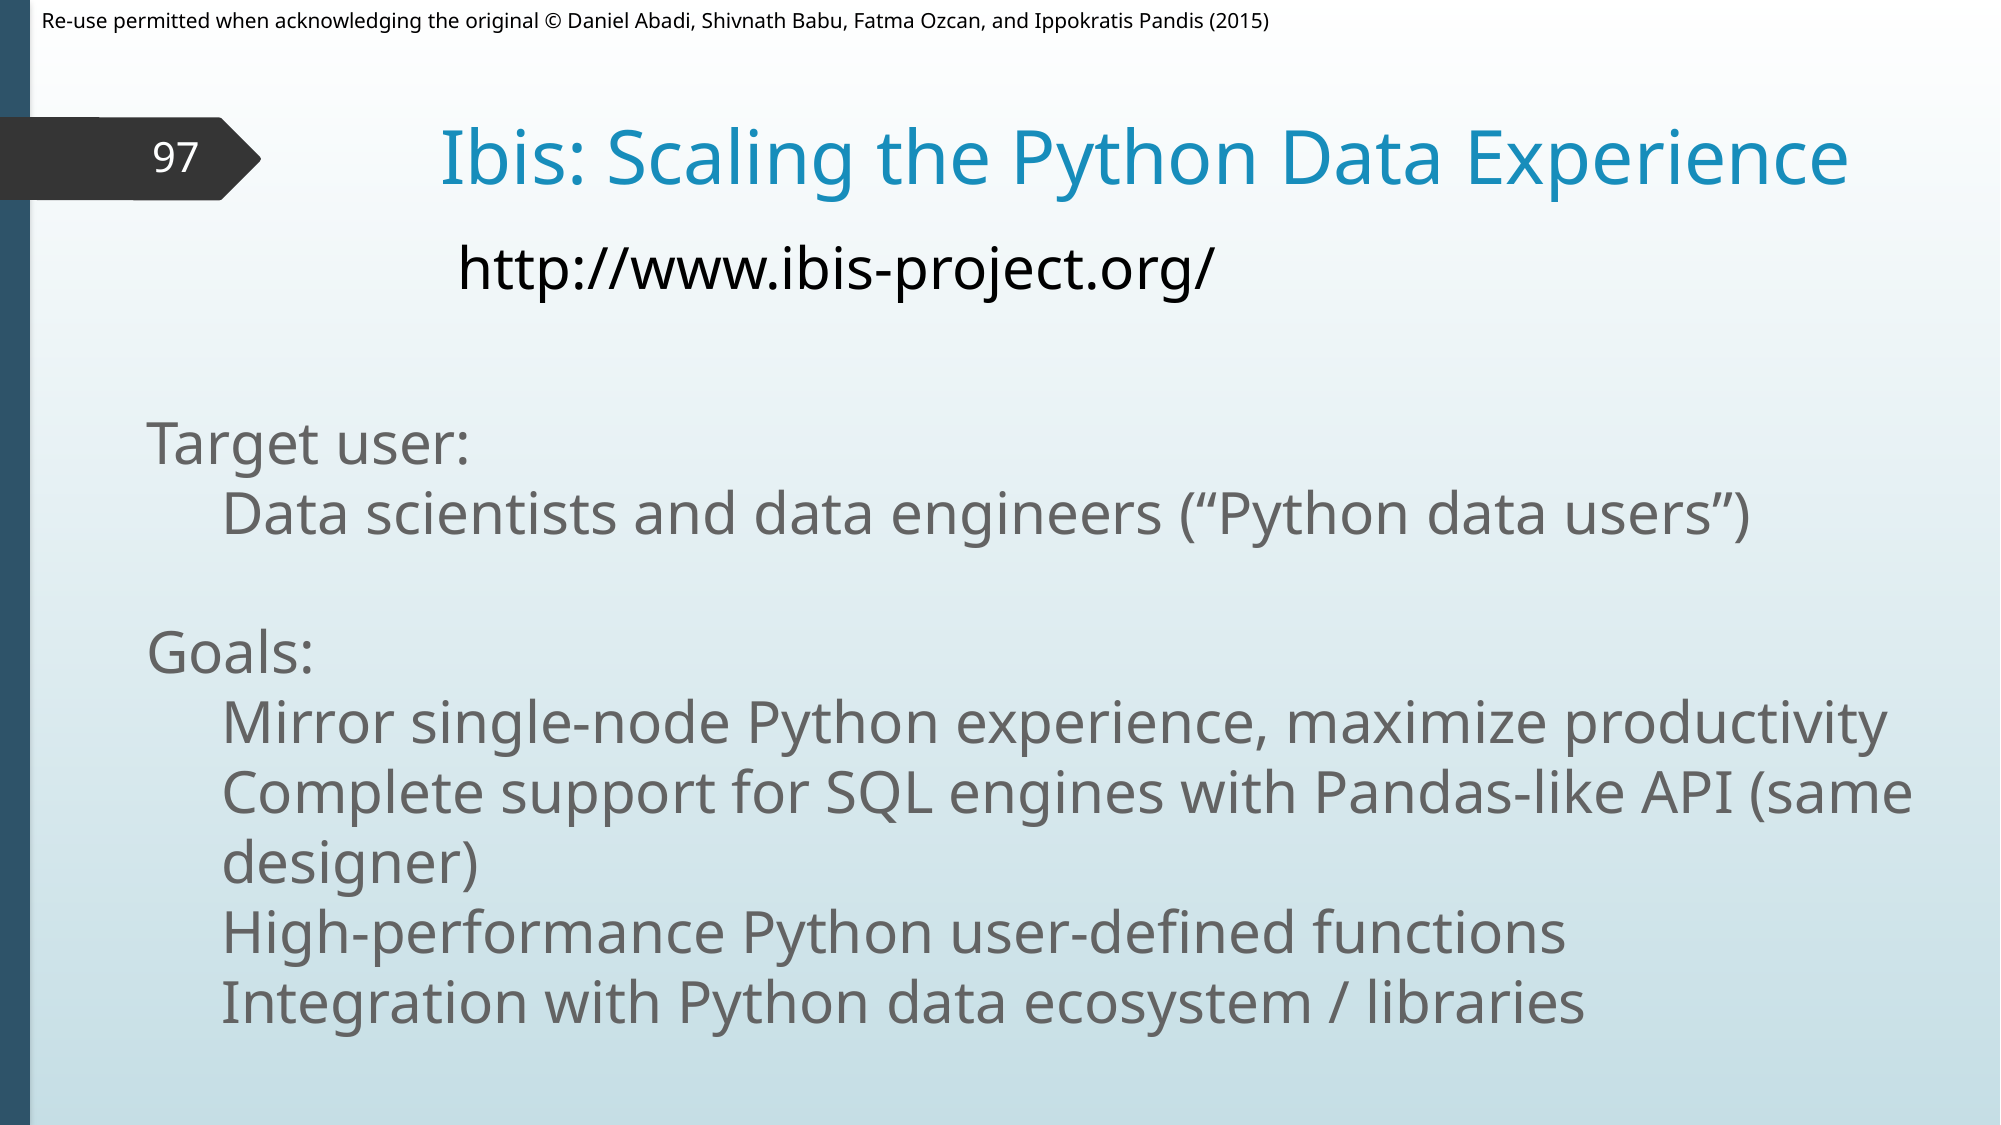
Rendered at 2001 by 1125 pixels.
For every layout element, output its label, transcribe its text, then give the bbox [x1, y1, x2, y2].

slide_number 97 [87, 129, 216, 189]
title Ibis: Scaling the Python Data Experience [425, 102, 1976, 313]
text_box http://www.ibis-project.org/ [443, 223, 1232, 309]
list Target user: Data scientists and data engineers (“Python data users”) Goals: Mirror single-node Python experience, maximize productivity Complete support for SQL engines with Pandas-like API (same designer) High-performance Python user-defined functions Integration with Python data ecosystem / libraries [131, 316, 2000, 1125]
